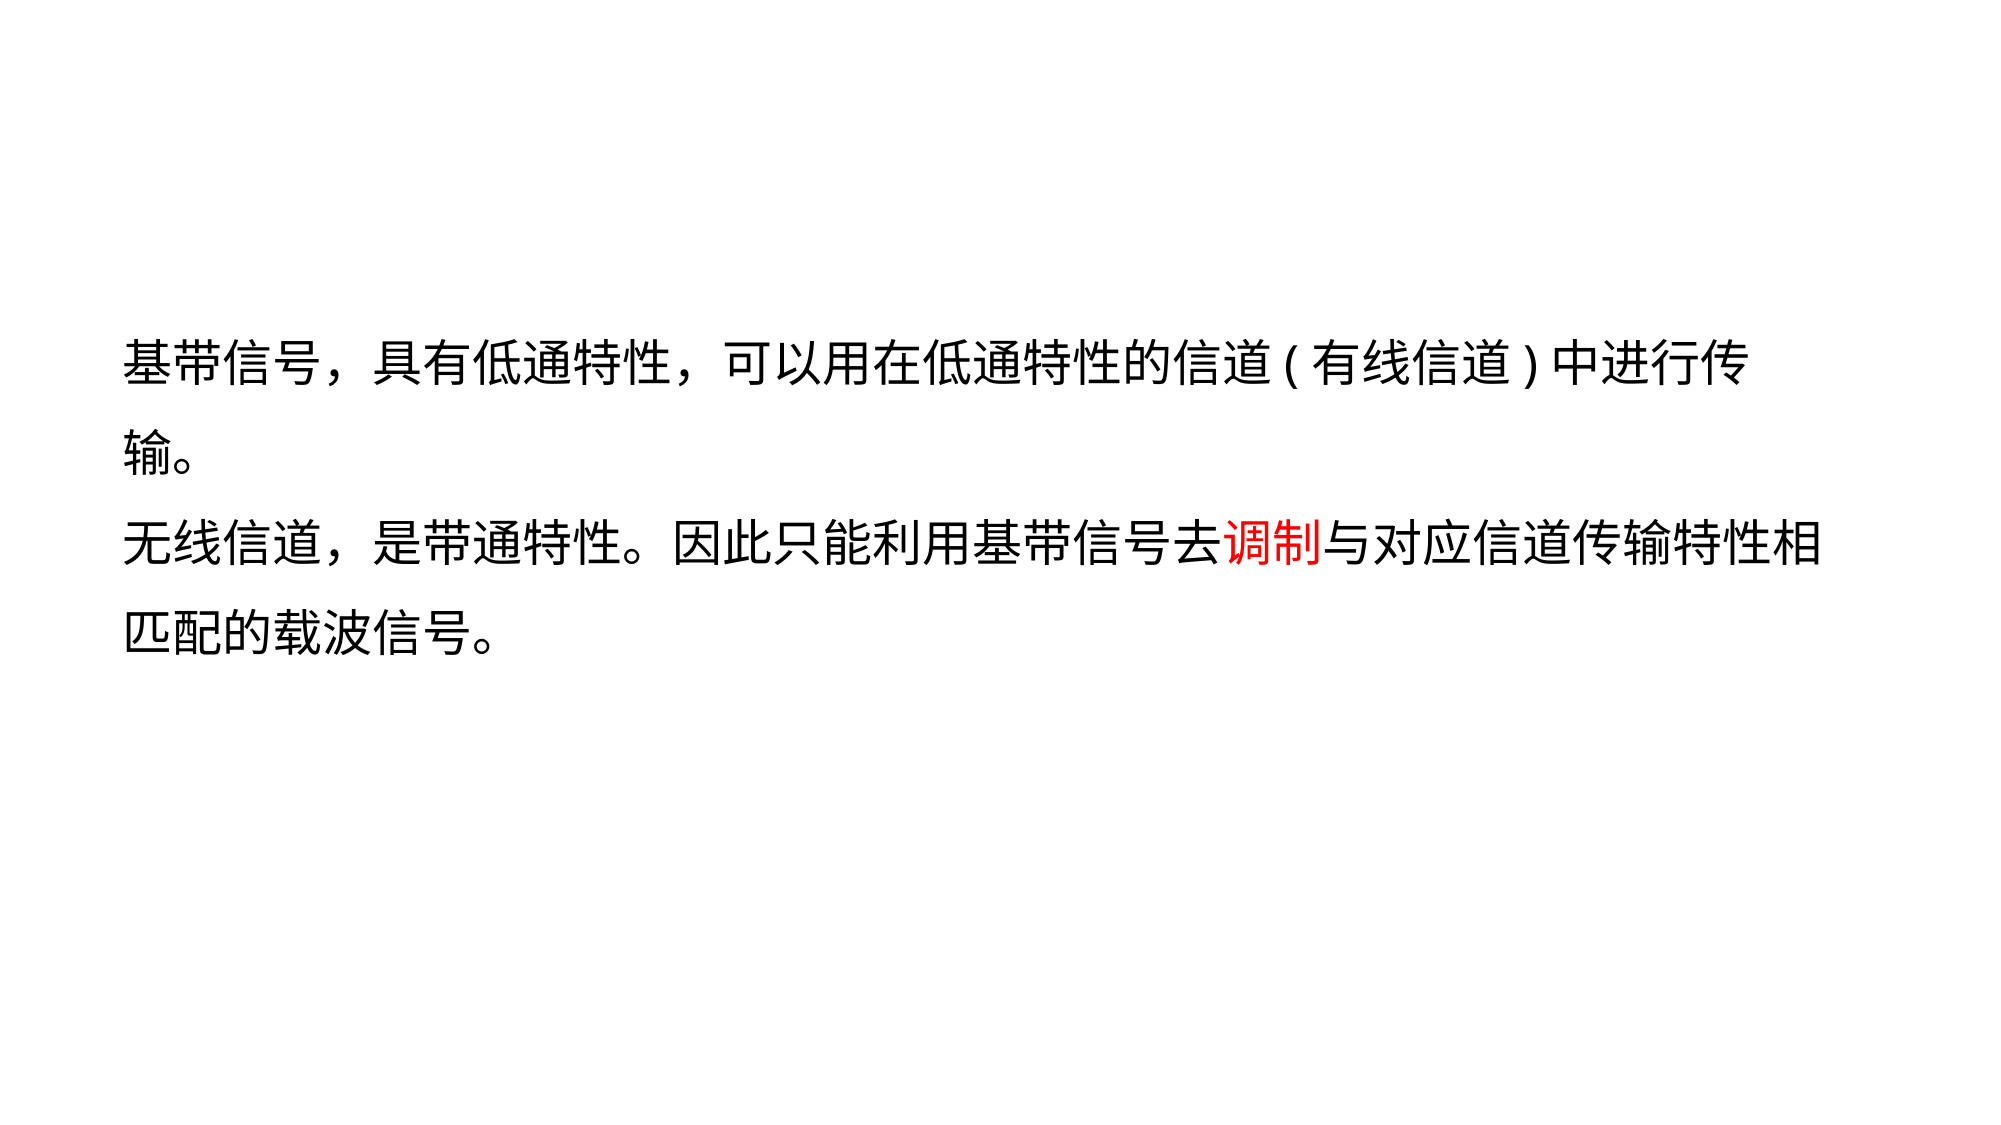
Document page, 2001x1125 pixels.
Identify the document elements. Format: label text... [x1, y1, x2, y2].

text_box 基带信号，具有低通特性，可以用在低通特性的信道(有线信道)中进行传输。 无线信道，是带通特性。因此只能利用基带信号去调制与对应信道传输特性相匹配的载波信号。 [107, 294, 1863, 669]
